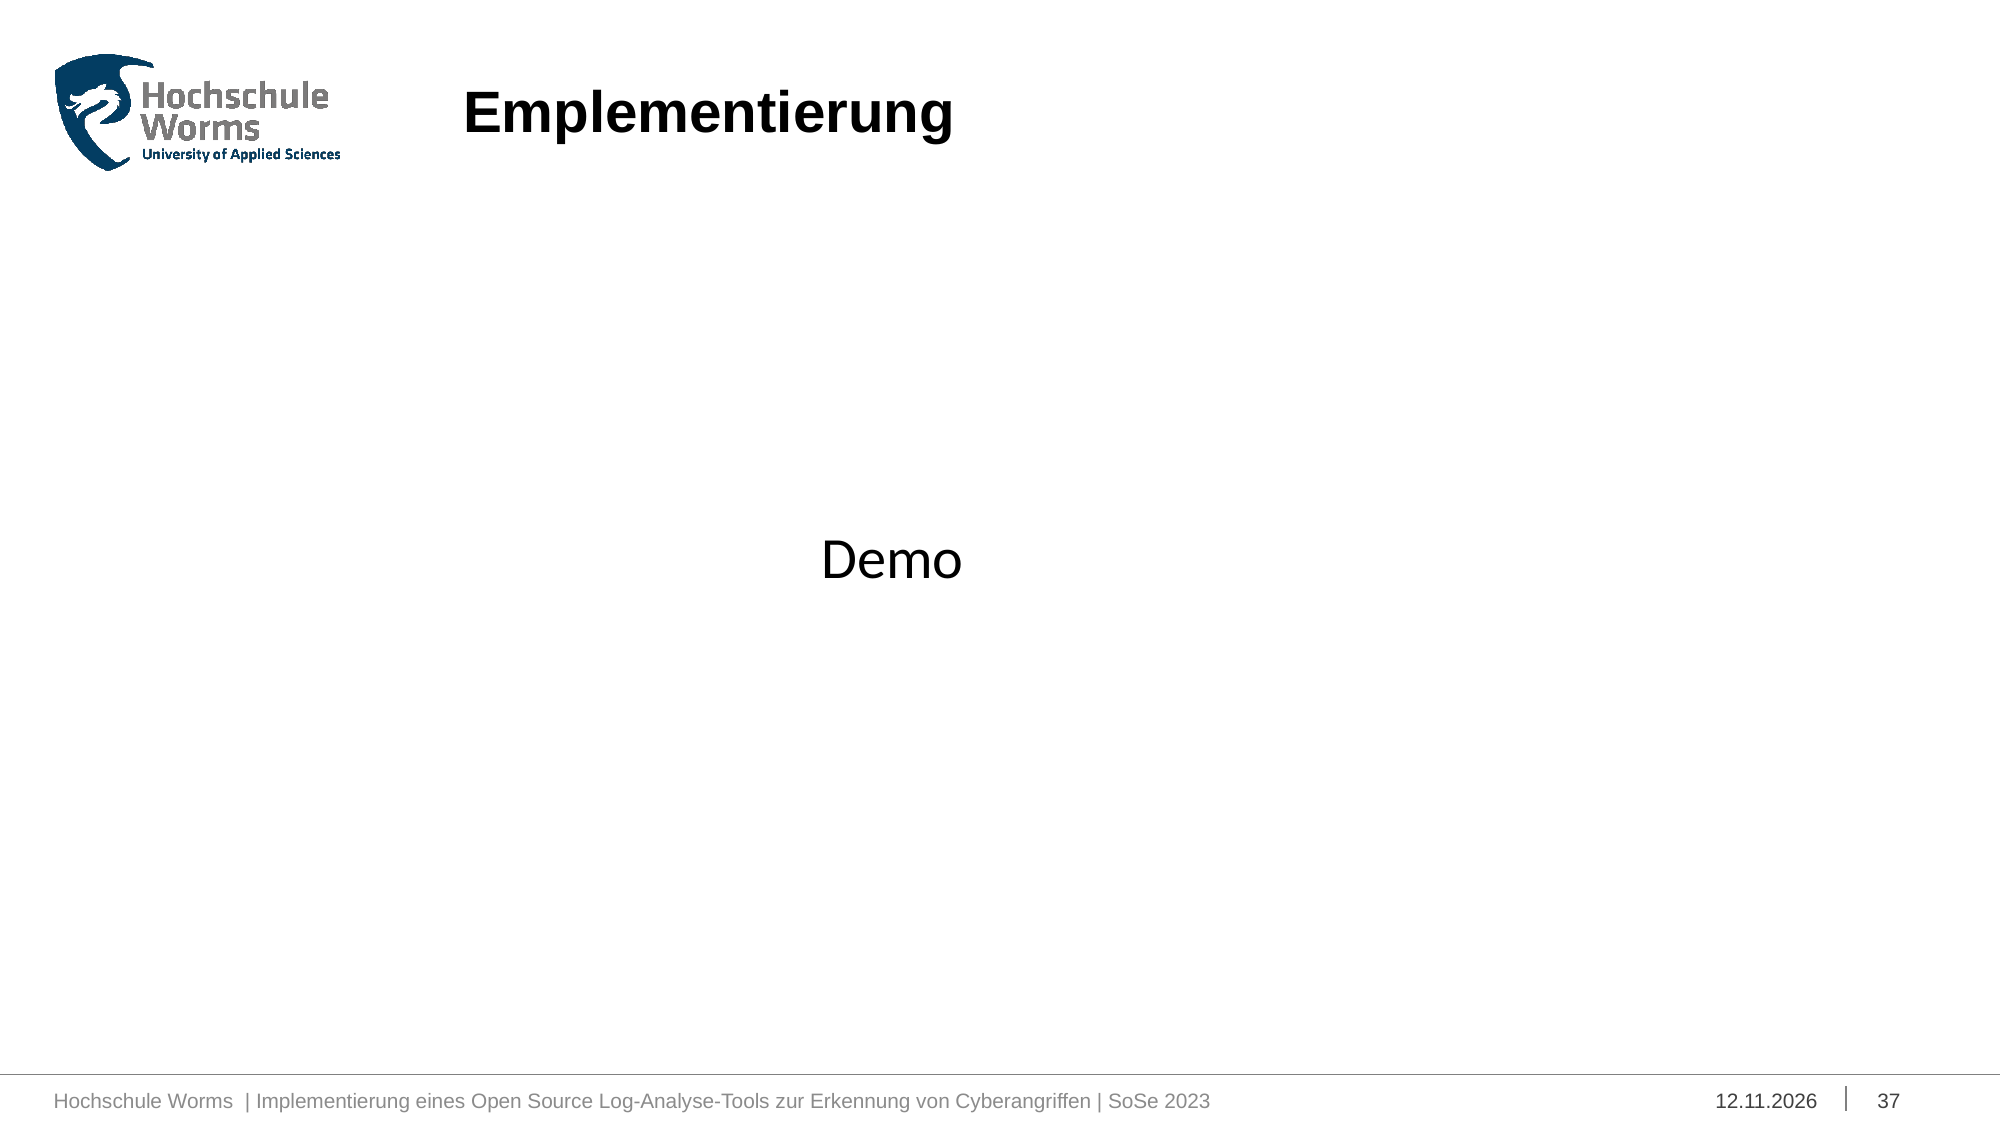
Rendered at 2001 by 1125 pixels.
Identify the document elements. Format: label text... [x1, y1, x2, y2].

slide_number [1693, 1074, 1833, 1125]
slide_number 37 [1862, 1074, 1943, 1125]
footer Hochschule Worms | Implementierung eines Open Source Log-Analyse-Tools zur Erkennung von Cyberangriffen | SoSe 2023 [38, 1074, 1266, 1125]
text_box Demo [806, 520, 1000, 605]
picture [55, 54, 340, 171]
title Emplementierung [448, 55, 1863, 172]
